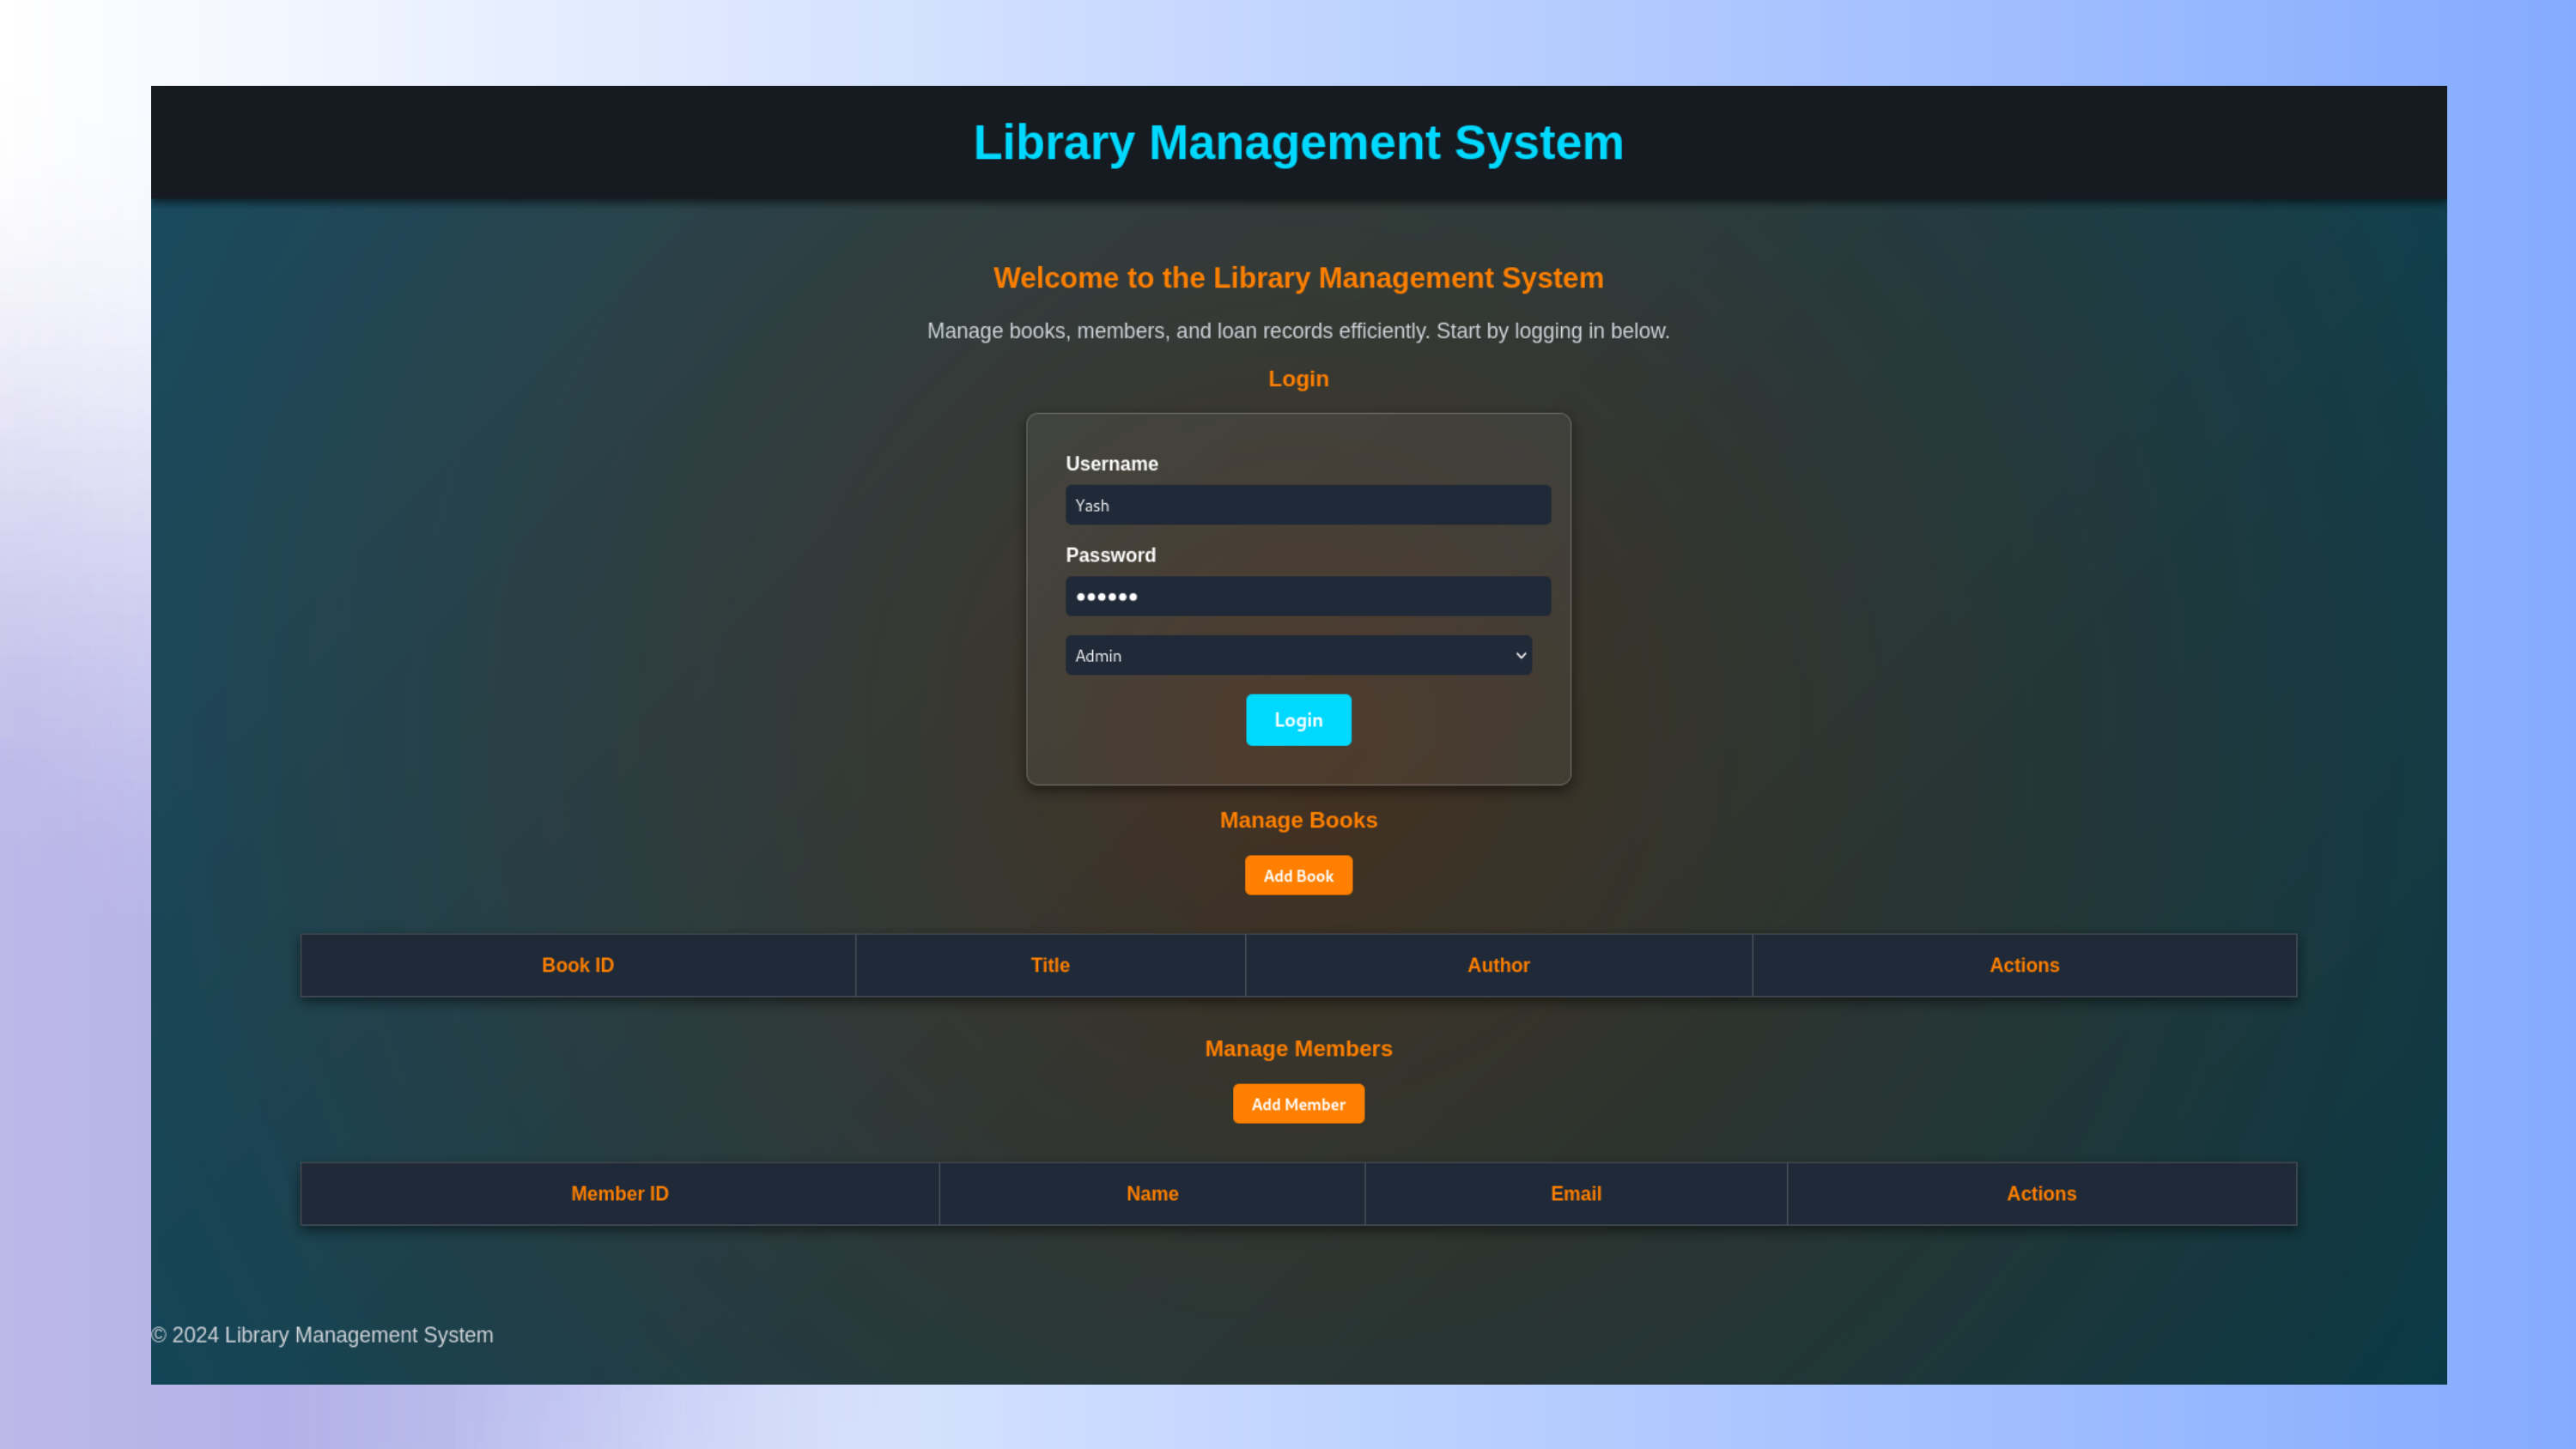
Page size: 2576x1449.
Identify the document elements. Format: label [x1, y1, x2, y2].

text_box [0, 45, 1005, 1449]
picture [150, 86, 2448, 1385]
